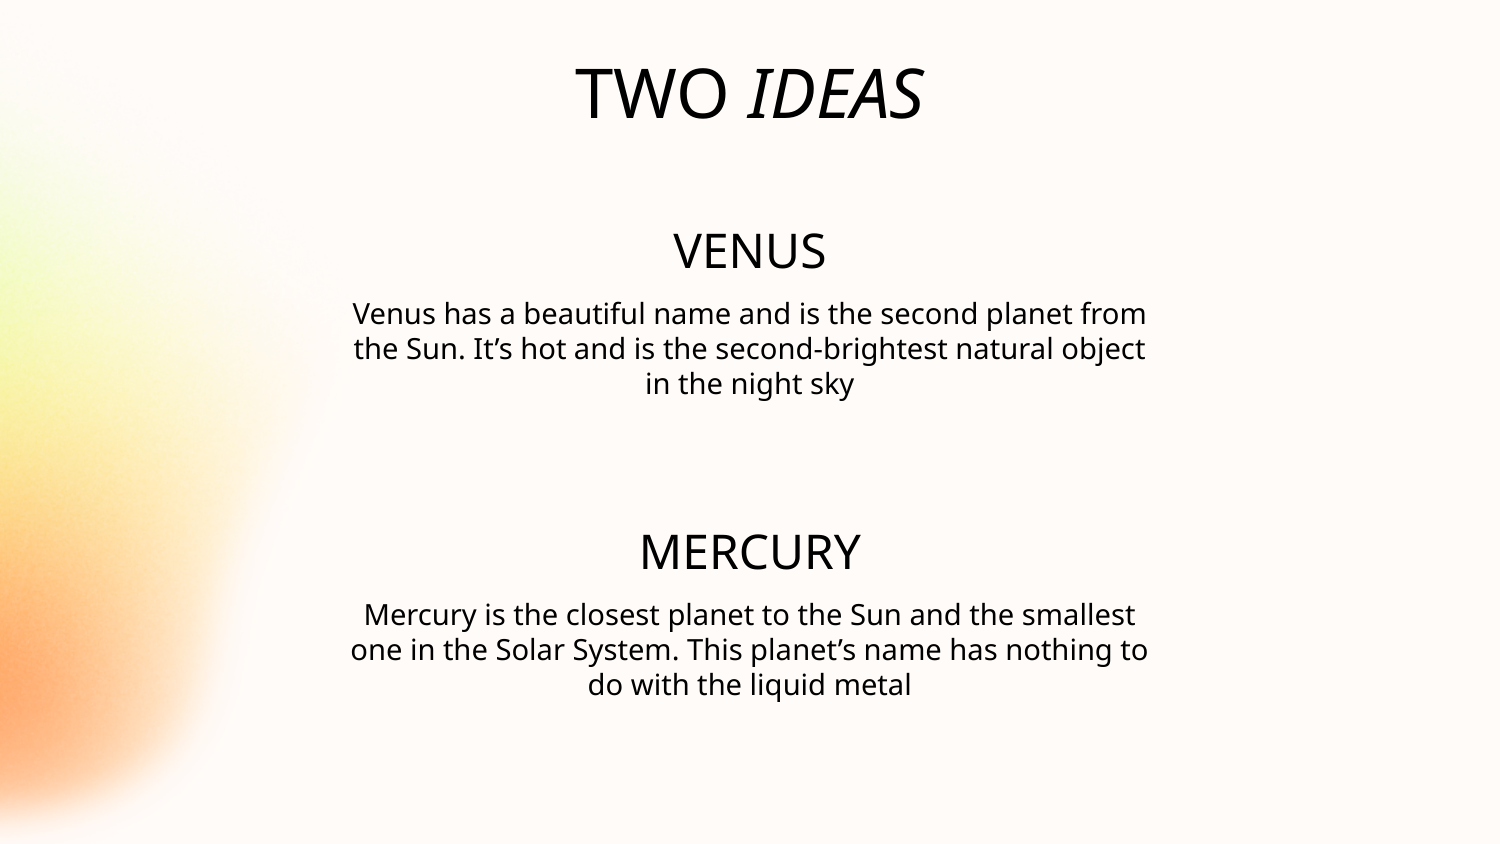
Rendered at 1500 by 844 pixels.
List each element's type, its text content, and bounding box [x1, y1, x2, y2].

subtitle Mercury is the closest planet to the Sun and the smallest one in the Solar System. This planet’s name has nothing to do with the liquid metal [332, 581, 1168, 720]
title TWO IDEAS [75, 34, 1425, 141]
subtitle Venus has a beautiful name and is the second planet from the Sun. It’s hot and is the second-brightest natural object in the night sky [332, 280, 1168, 418]
subtitle MERCURY [332, 524, 1168, 581]
subtitle VENUS [332, 223, 1168, 280]
text_box [0, 0, 601, 844]
